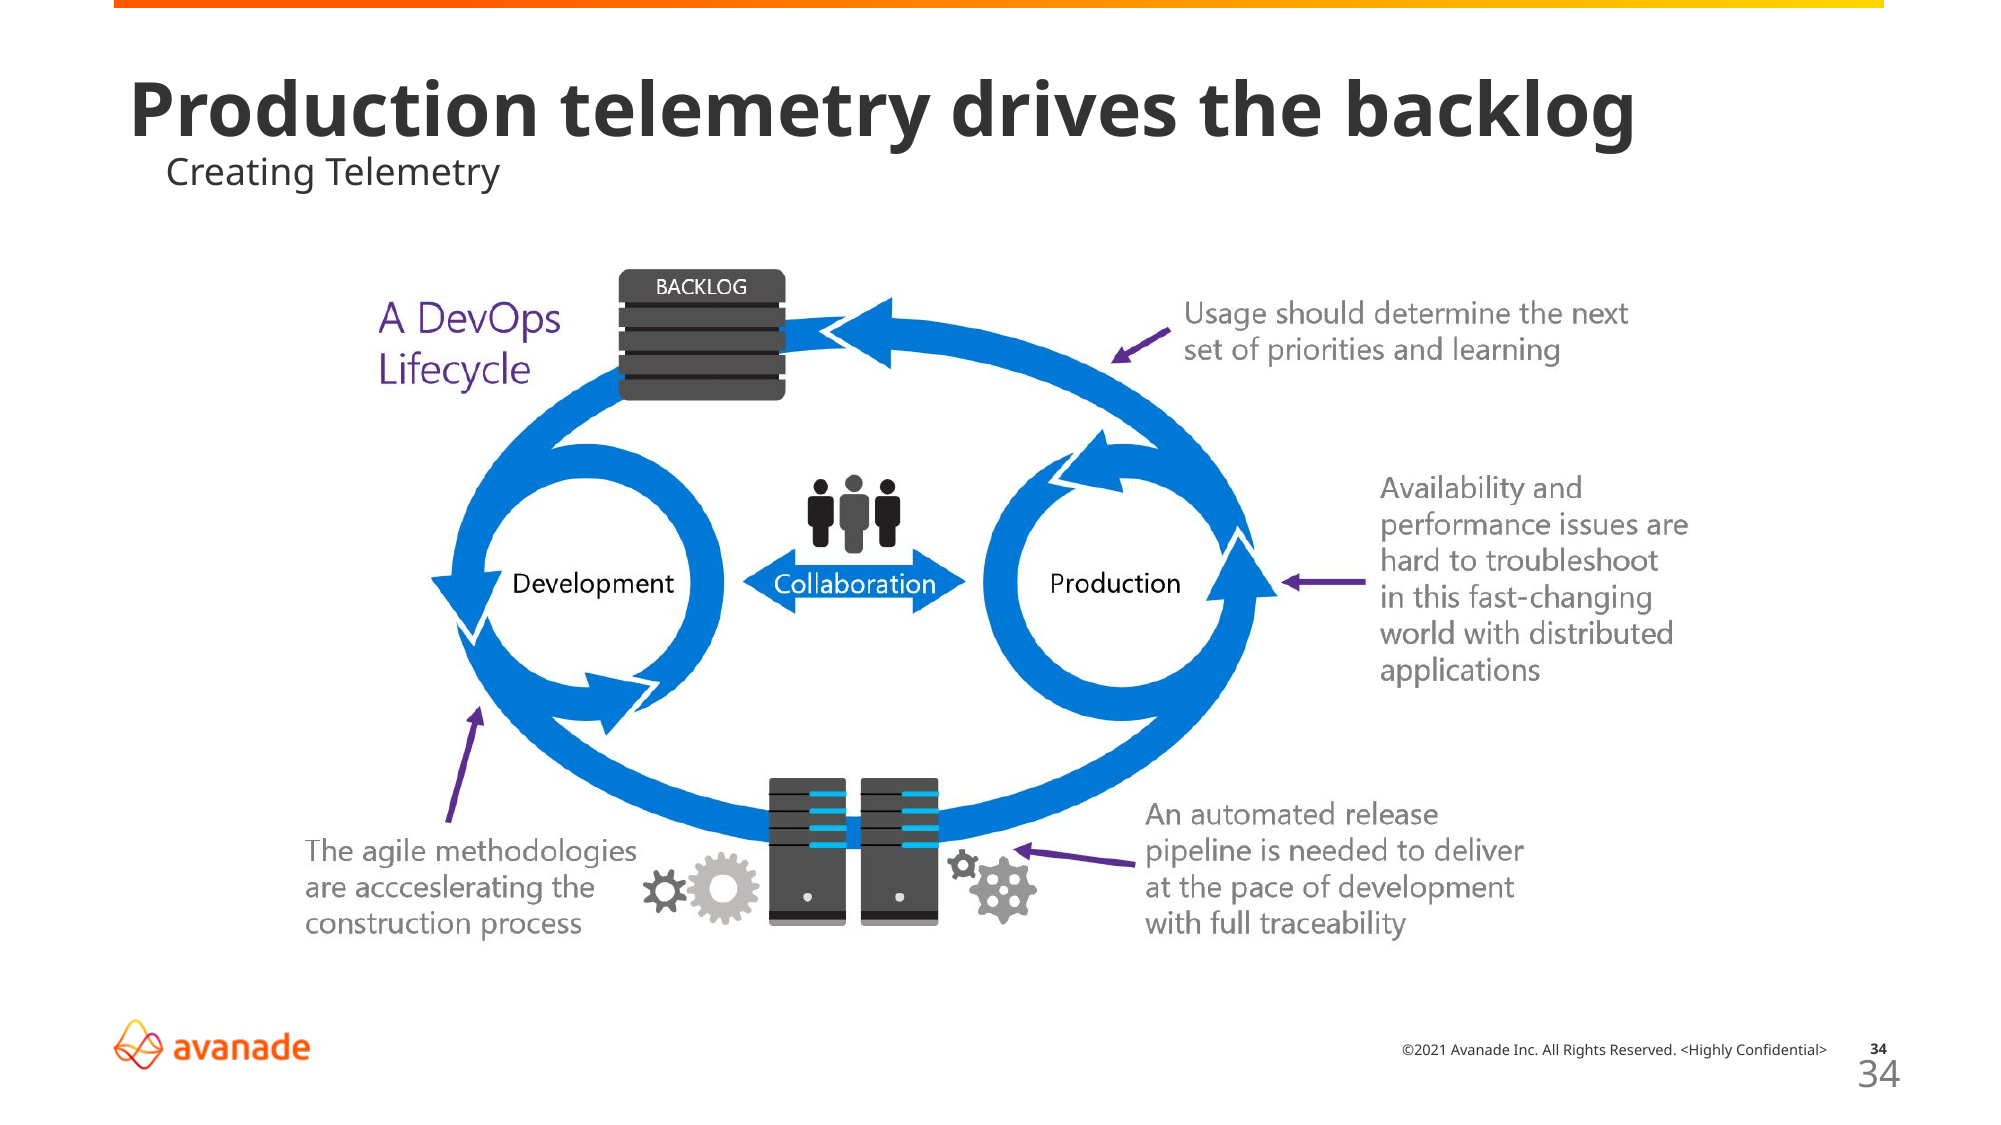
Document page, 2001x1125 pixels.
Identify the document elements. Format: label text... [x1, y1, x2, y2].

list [283, 249, 1718, 964]
title Production telemetry drives the backlog [113, 64, 1883, 228]
slide_number 34 [1842, 1042, 1925, 1103]
text_box Creating Telemetry [150, 140, 516, 201]
picture [93, 999, 339, 1090]
